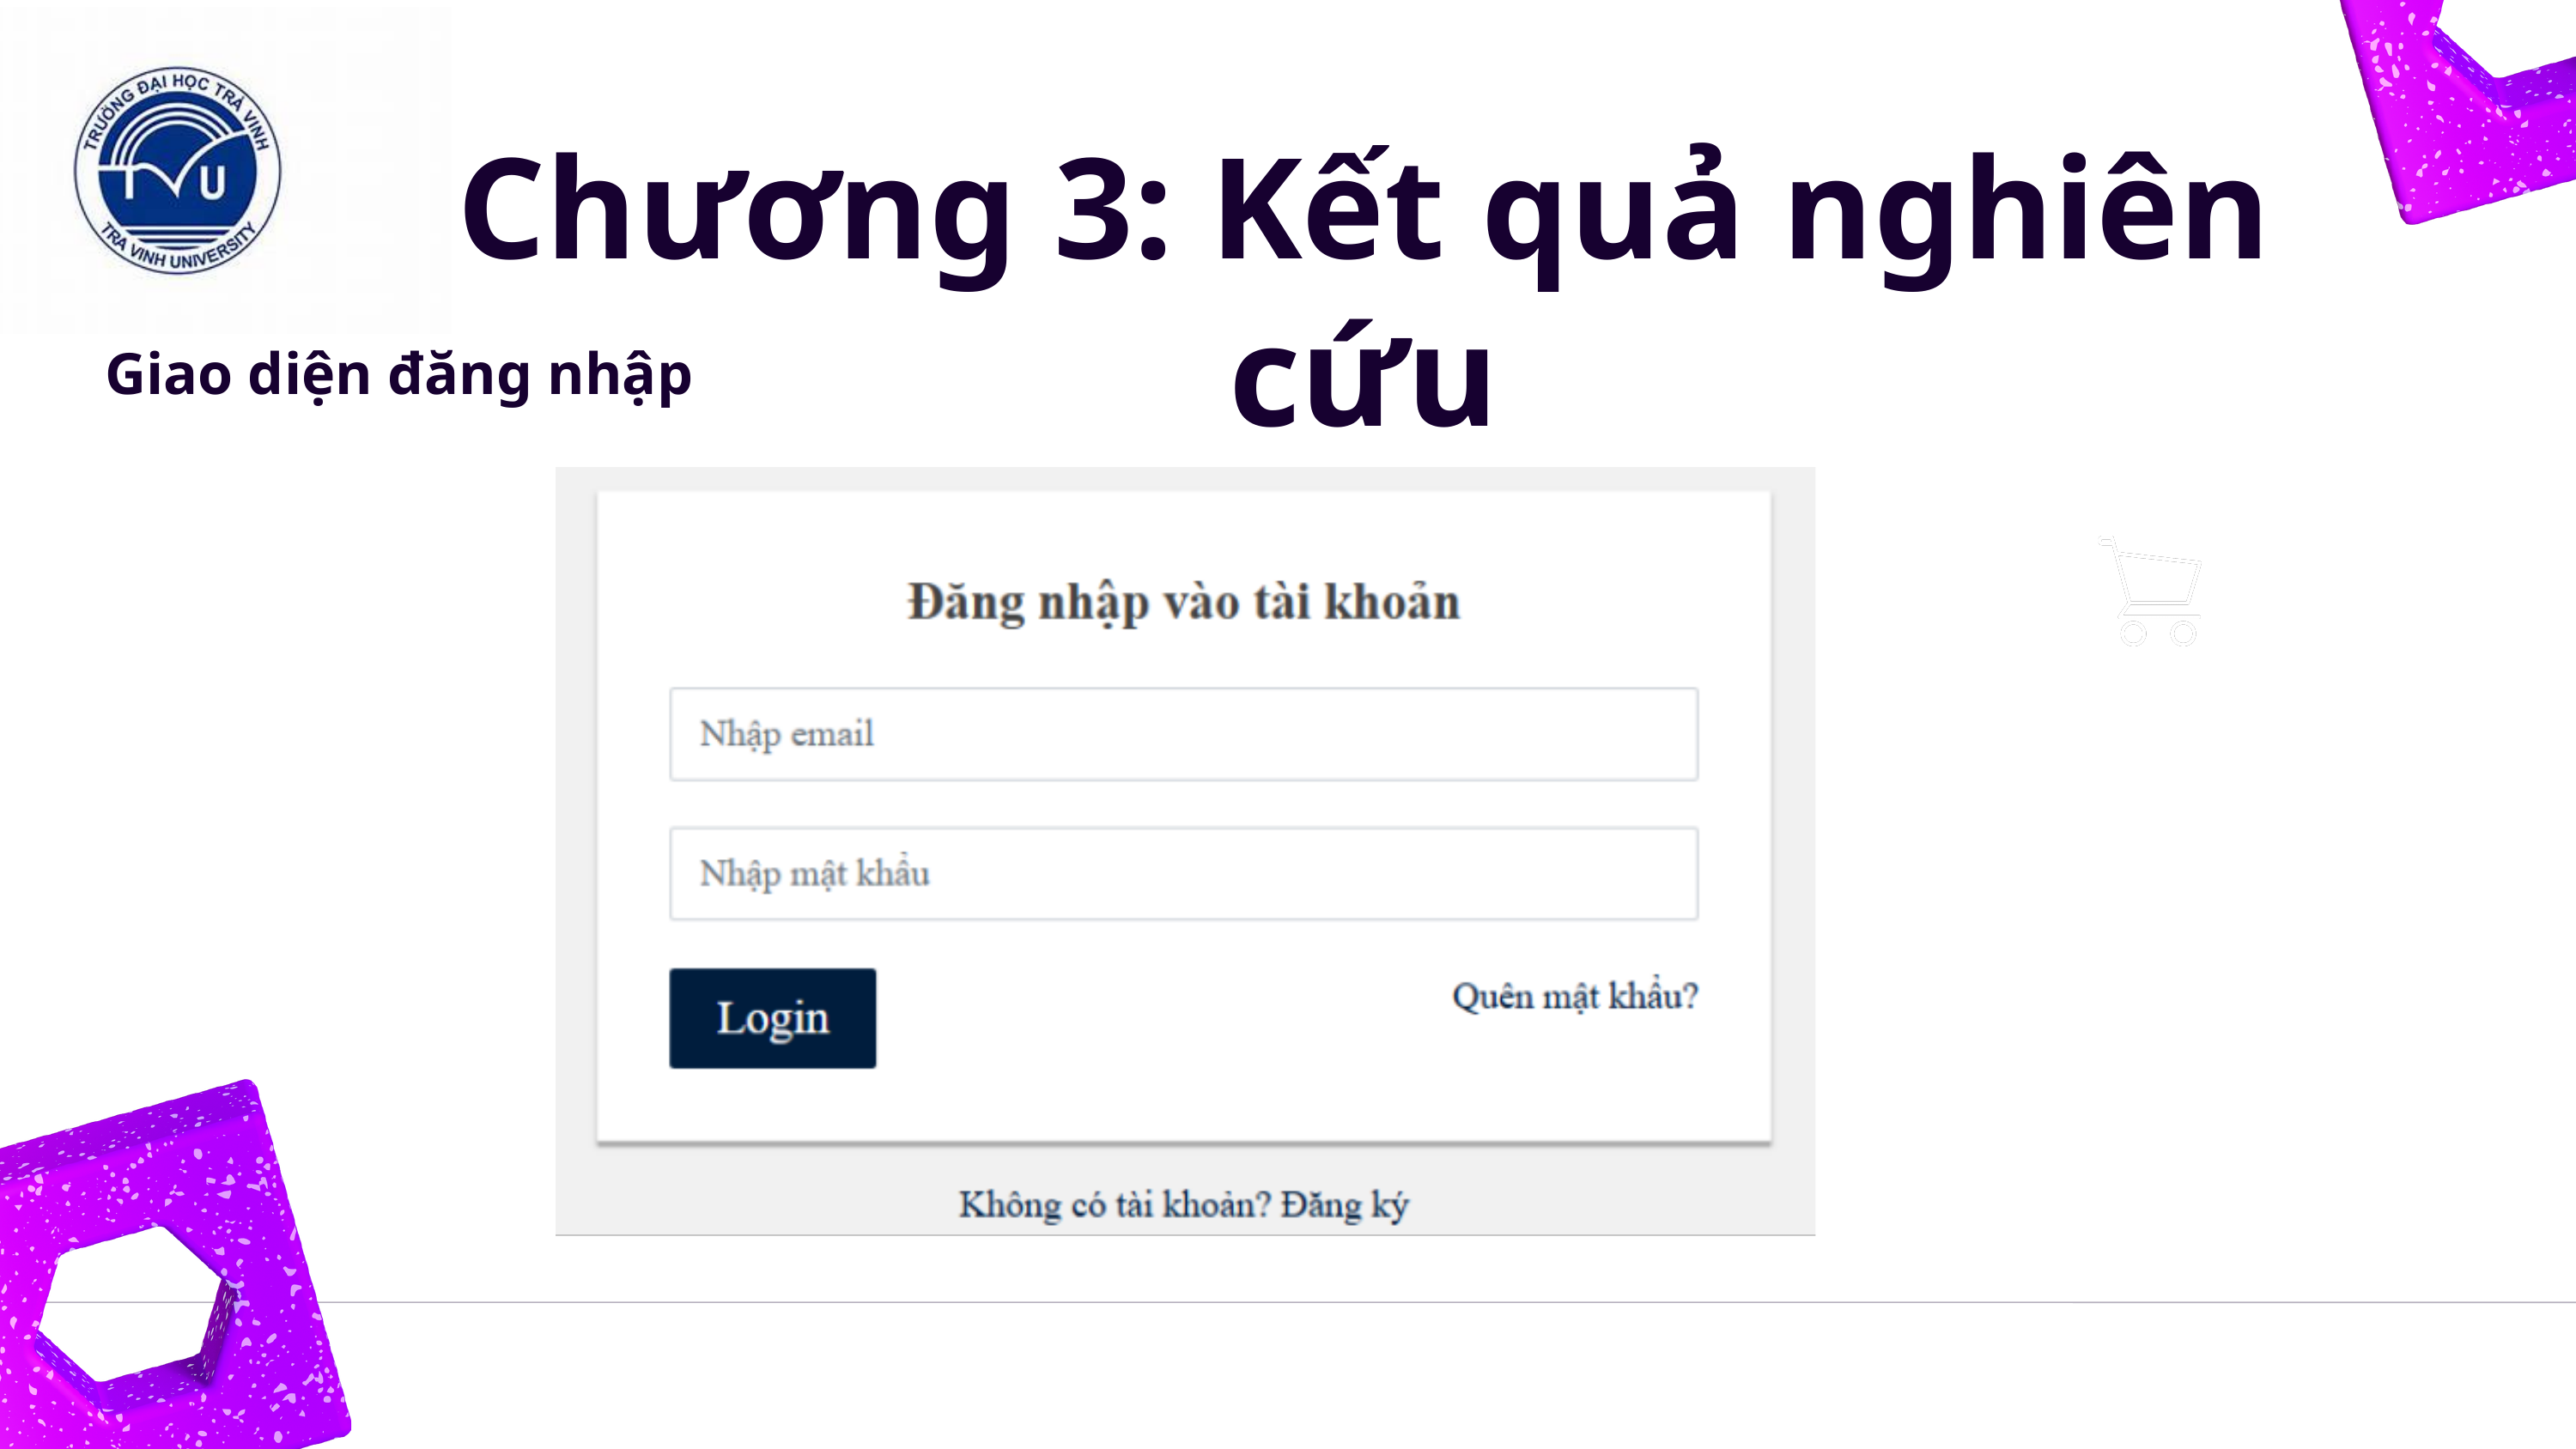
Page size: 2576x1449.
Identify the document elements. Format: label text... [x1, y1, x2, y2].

text_box [0, 7, 452, 334]
text_box [2098, 536, 2202, 646]
text_box Chương 3: Kết quả nghiên cứu [421, 118, 2306, 454]
text_box Giao diện đăng nhập [61, 325, 738, 406]
text_box [556, 467, 1816, 1238]
text_box [0, 1079, 352, 1449]
text_box [2306, 0, 2576, 225]
